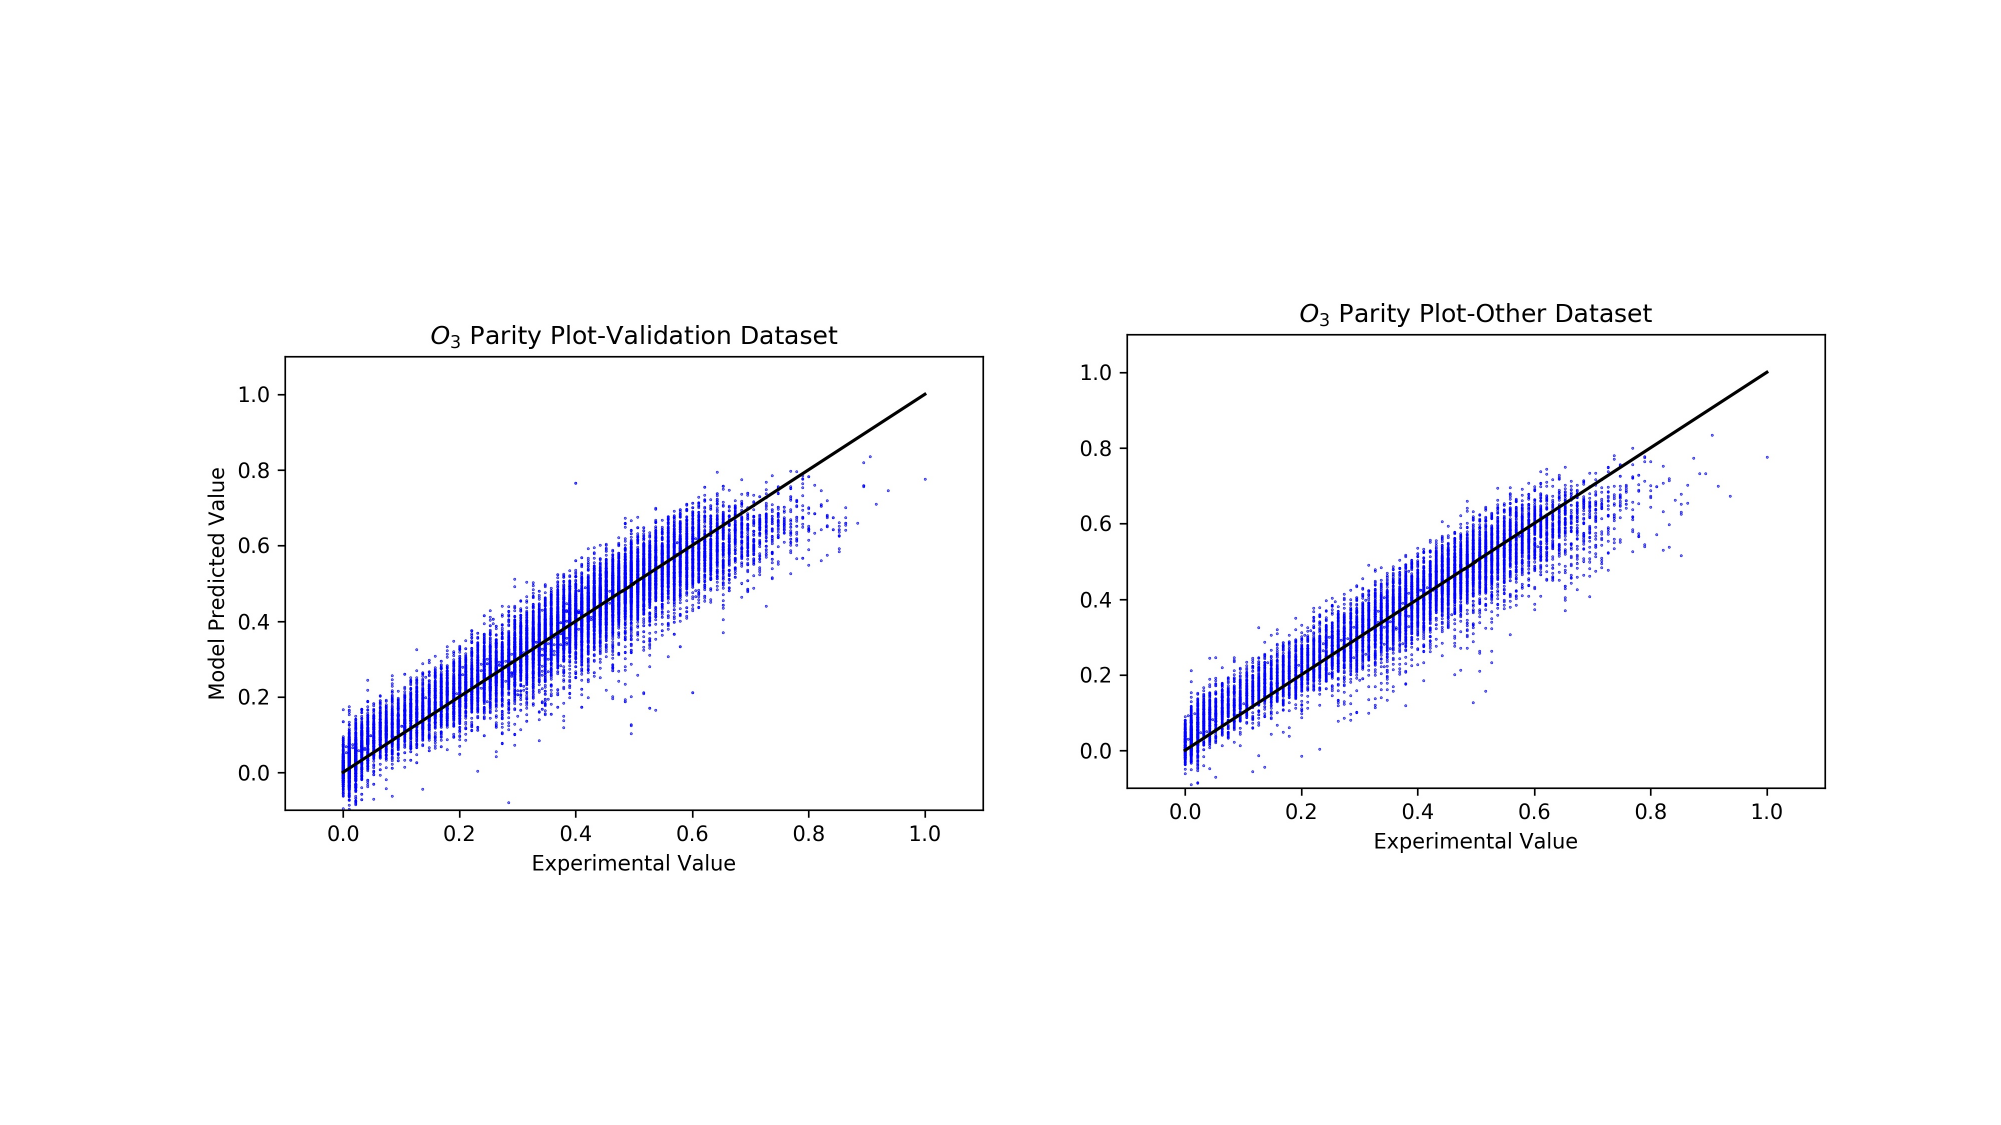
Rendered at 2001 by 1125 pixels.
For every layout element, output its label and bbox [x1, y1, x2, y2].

picture [172, 262, 1915, 885]
